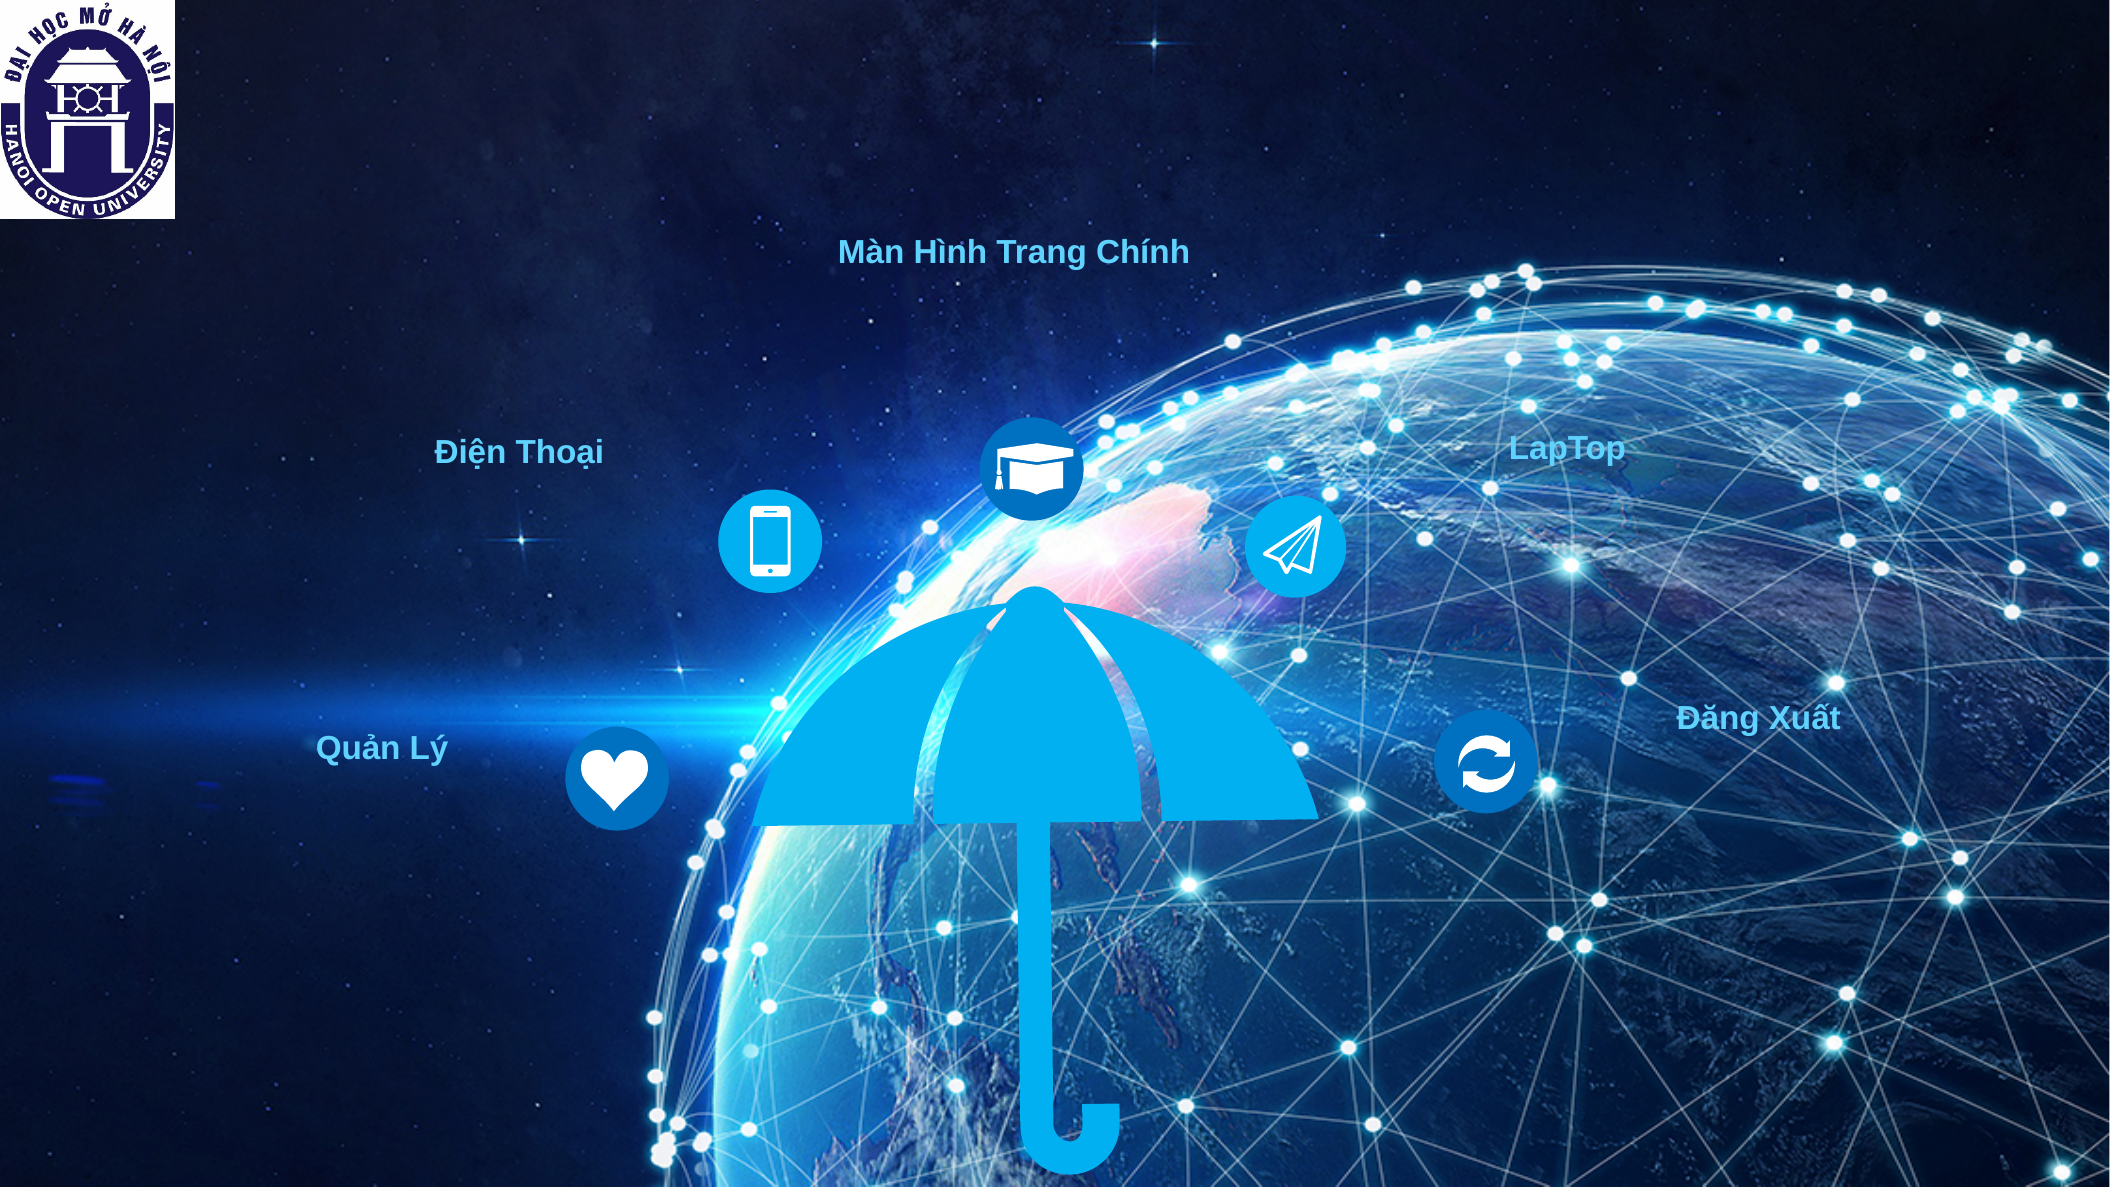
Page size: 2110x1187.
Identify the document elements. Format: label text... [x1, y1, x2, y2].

text_box Đăng Xuất [1655, 685, 1862, 747]
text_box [1427, 702, 1545, 820]
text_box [558, 720, 676, 837]
text_box Màn Hình Trang Chính [816, 220, 1212, 282]
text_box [1237, 488, 1354, 606]
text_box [718, 489, 823, 594]
text_box LapTop [1487, 415, 1648, 477]
text_box [751, 586, 1319, 1175]
text_box Quản Lý [294, 715, 470, 777]
text_box Điện Thoại [364, 419, 675, 481]
picture [0, 0, 2110, 1187]
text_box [973, 410, 1090, 527]
